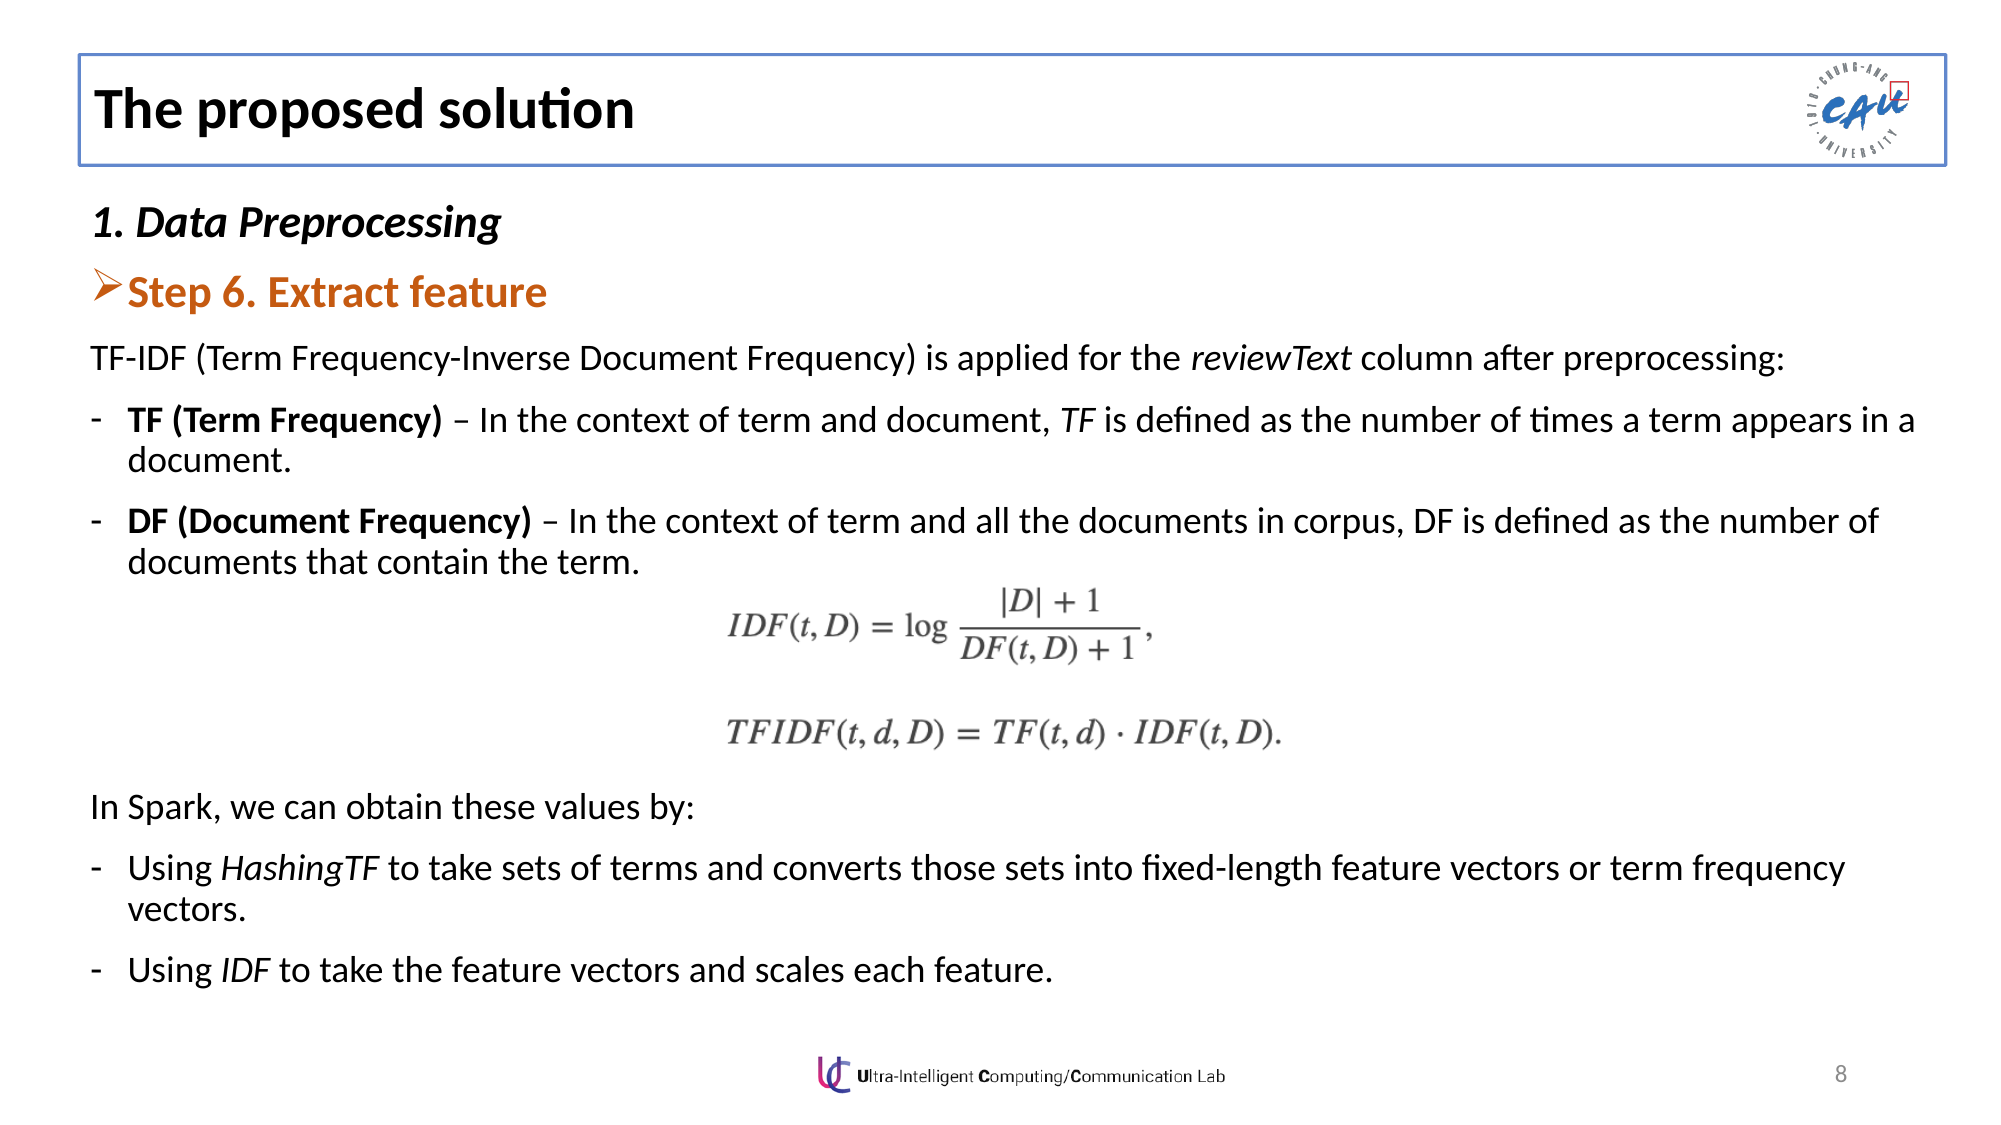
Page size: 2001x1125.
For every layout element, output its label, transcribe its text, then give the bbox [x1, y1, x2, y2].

picture [711, 699, 1289, 763]
text_box The proposed solution [79, 54, 1946, 166]
slide_number 8 [1412, 1042, 1863, 1103]
text_box 1. Data Preprocessing Step 6. Extract feature TF-IDF (Term Frequency-Inverse Document Frequency) is applied for the reviewText column after preprocessing: TF (Term Frequency) – In the context of term and document, TF is defined as the number of times a term appears in a document. DF (Document Frequency) – In the context of term and all the documents in corpus, DF is defined as the number of documents that contain the term. In Spark, we can obtain these values by: Using HashingTF to take sets of terms and converts those sets into fixed-length feature vectors or term frequency vectors. Using IDF to take the feature vectors and scales each feature. [74, 190, 1938, 1033]
footer [662, 1042, 1338, 1103]
picture [721, 574, 1165, 676]
picture [812, 1047, 1233, 1102]
picture [1807, 62, 1909, 158]
